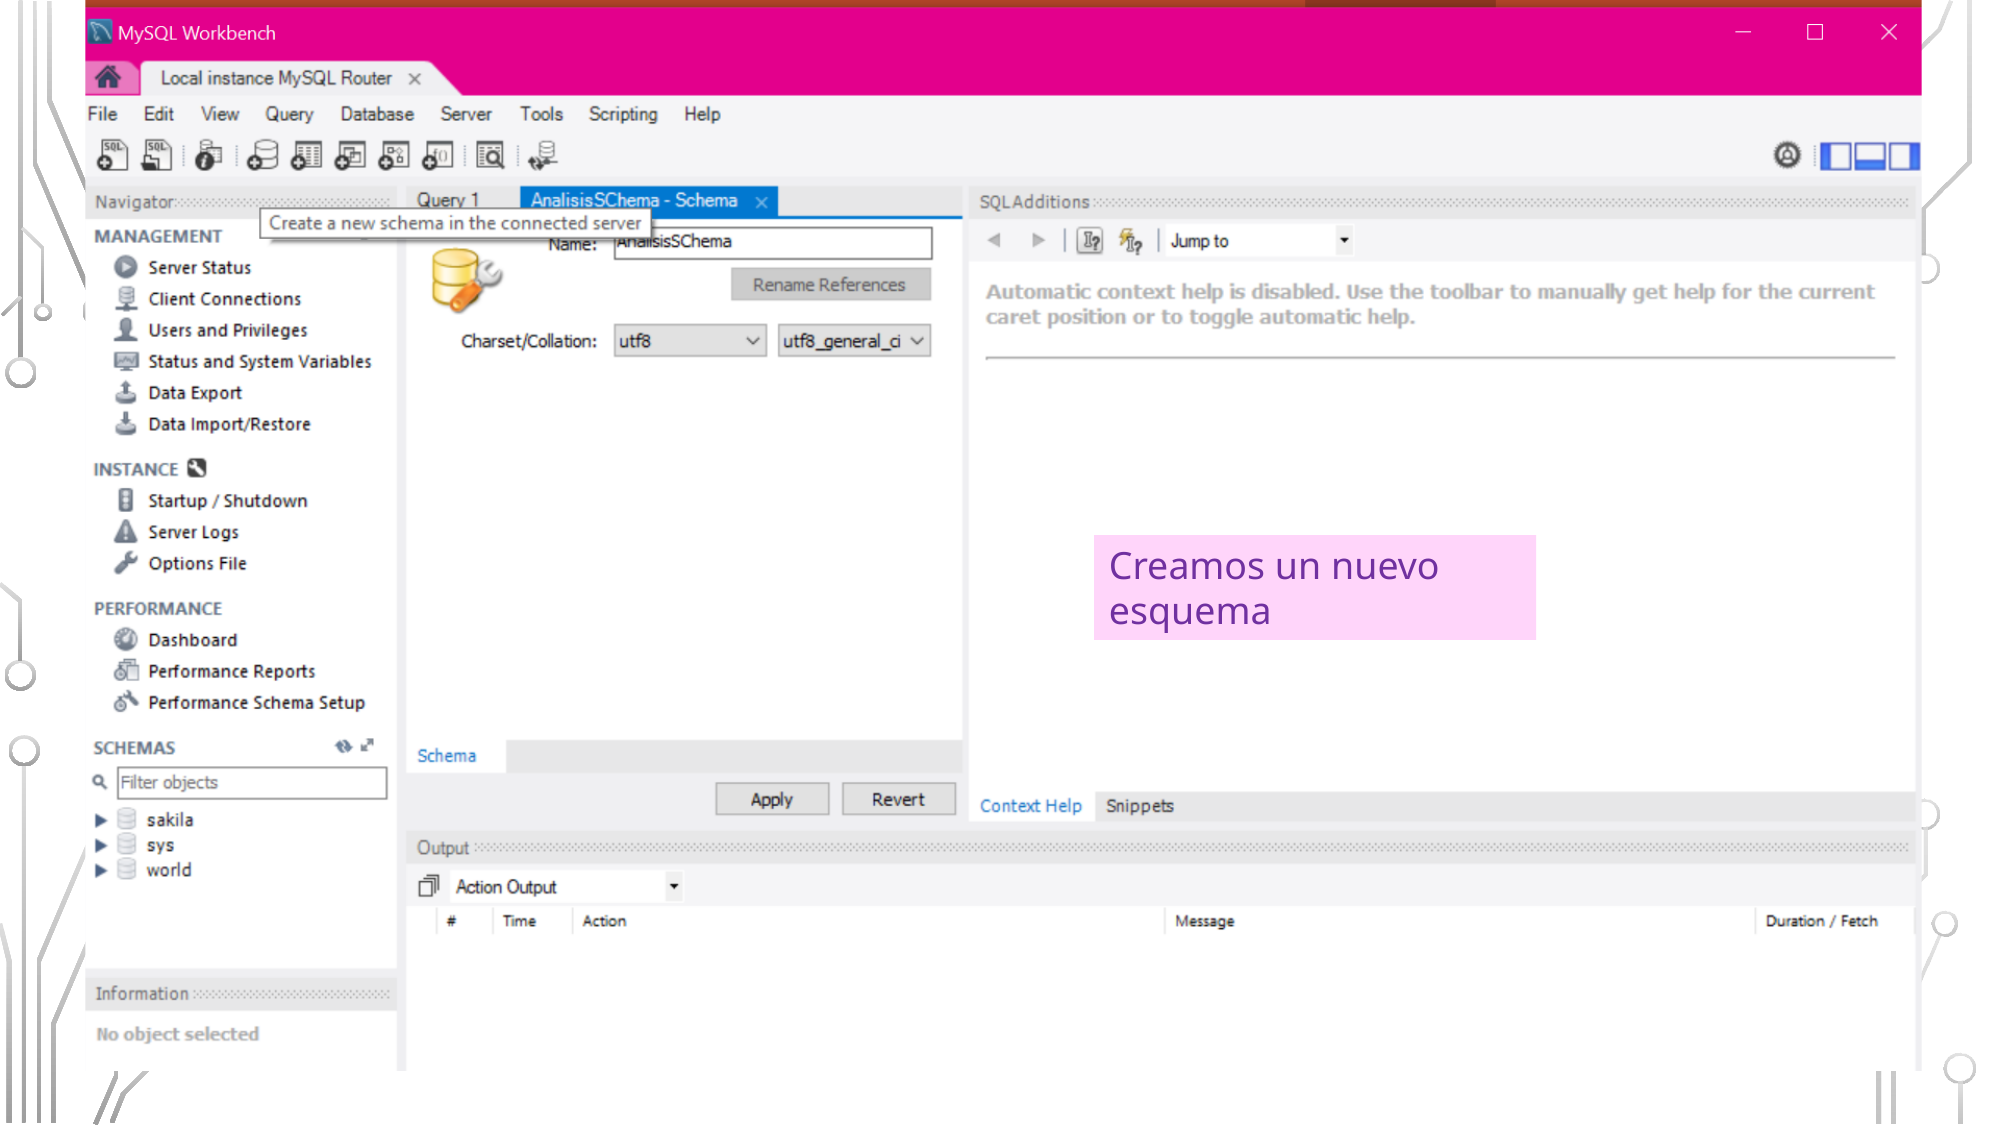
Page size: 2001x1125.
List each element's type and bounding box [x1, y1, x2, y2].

picture [85, 0, 1922, 1071]
